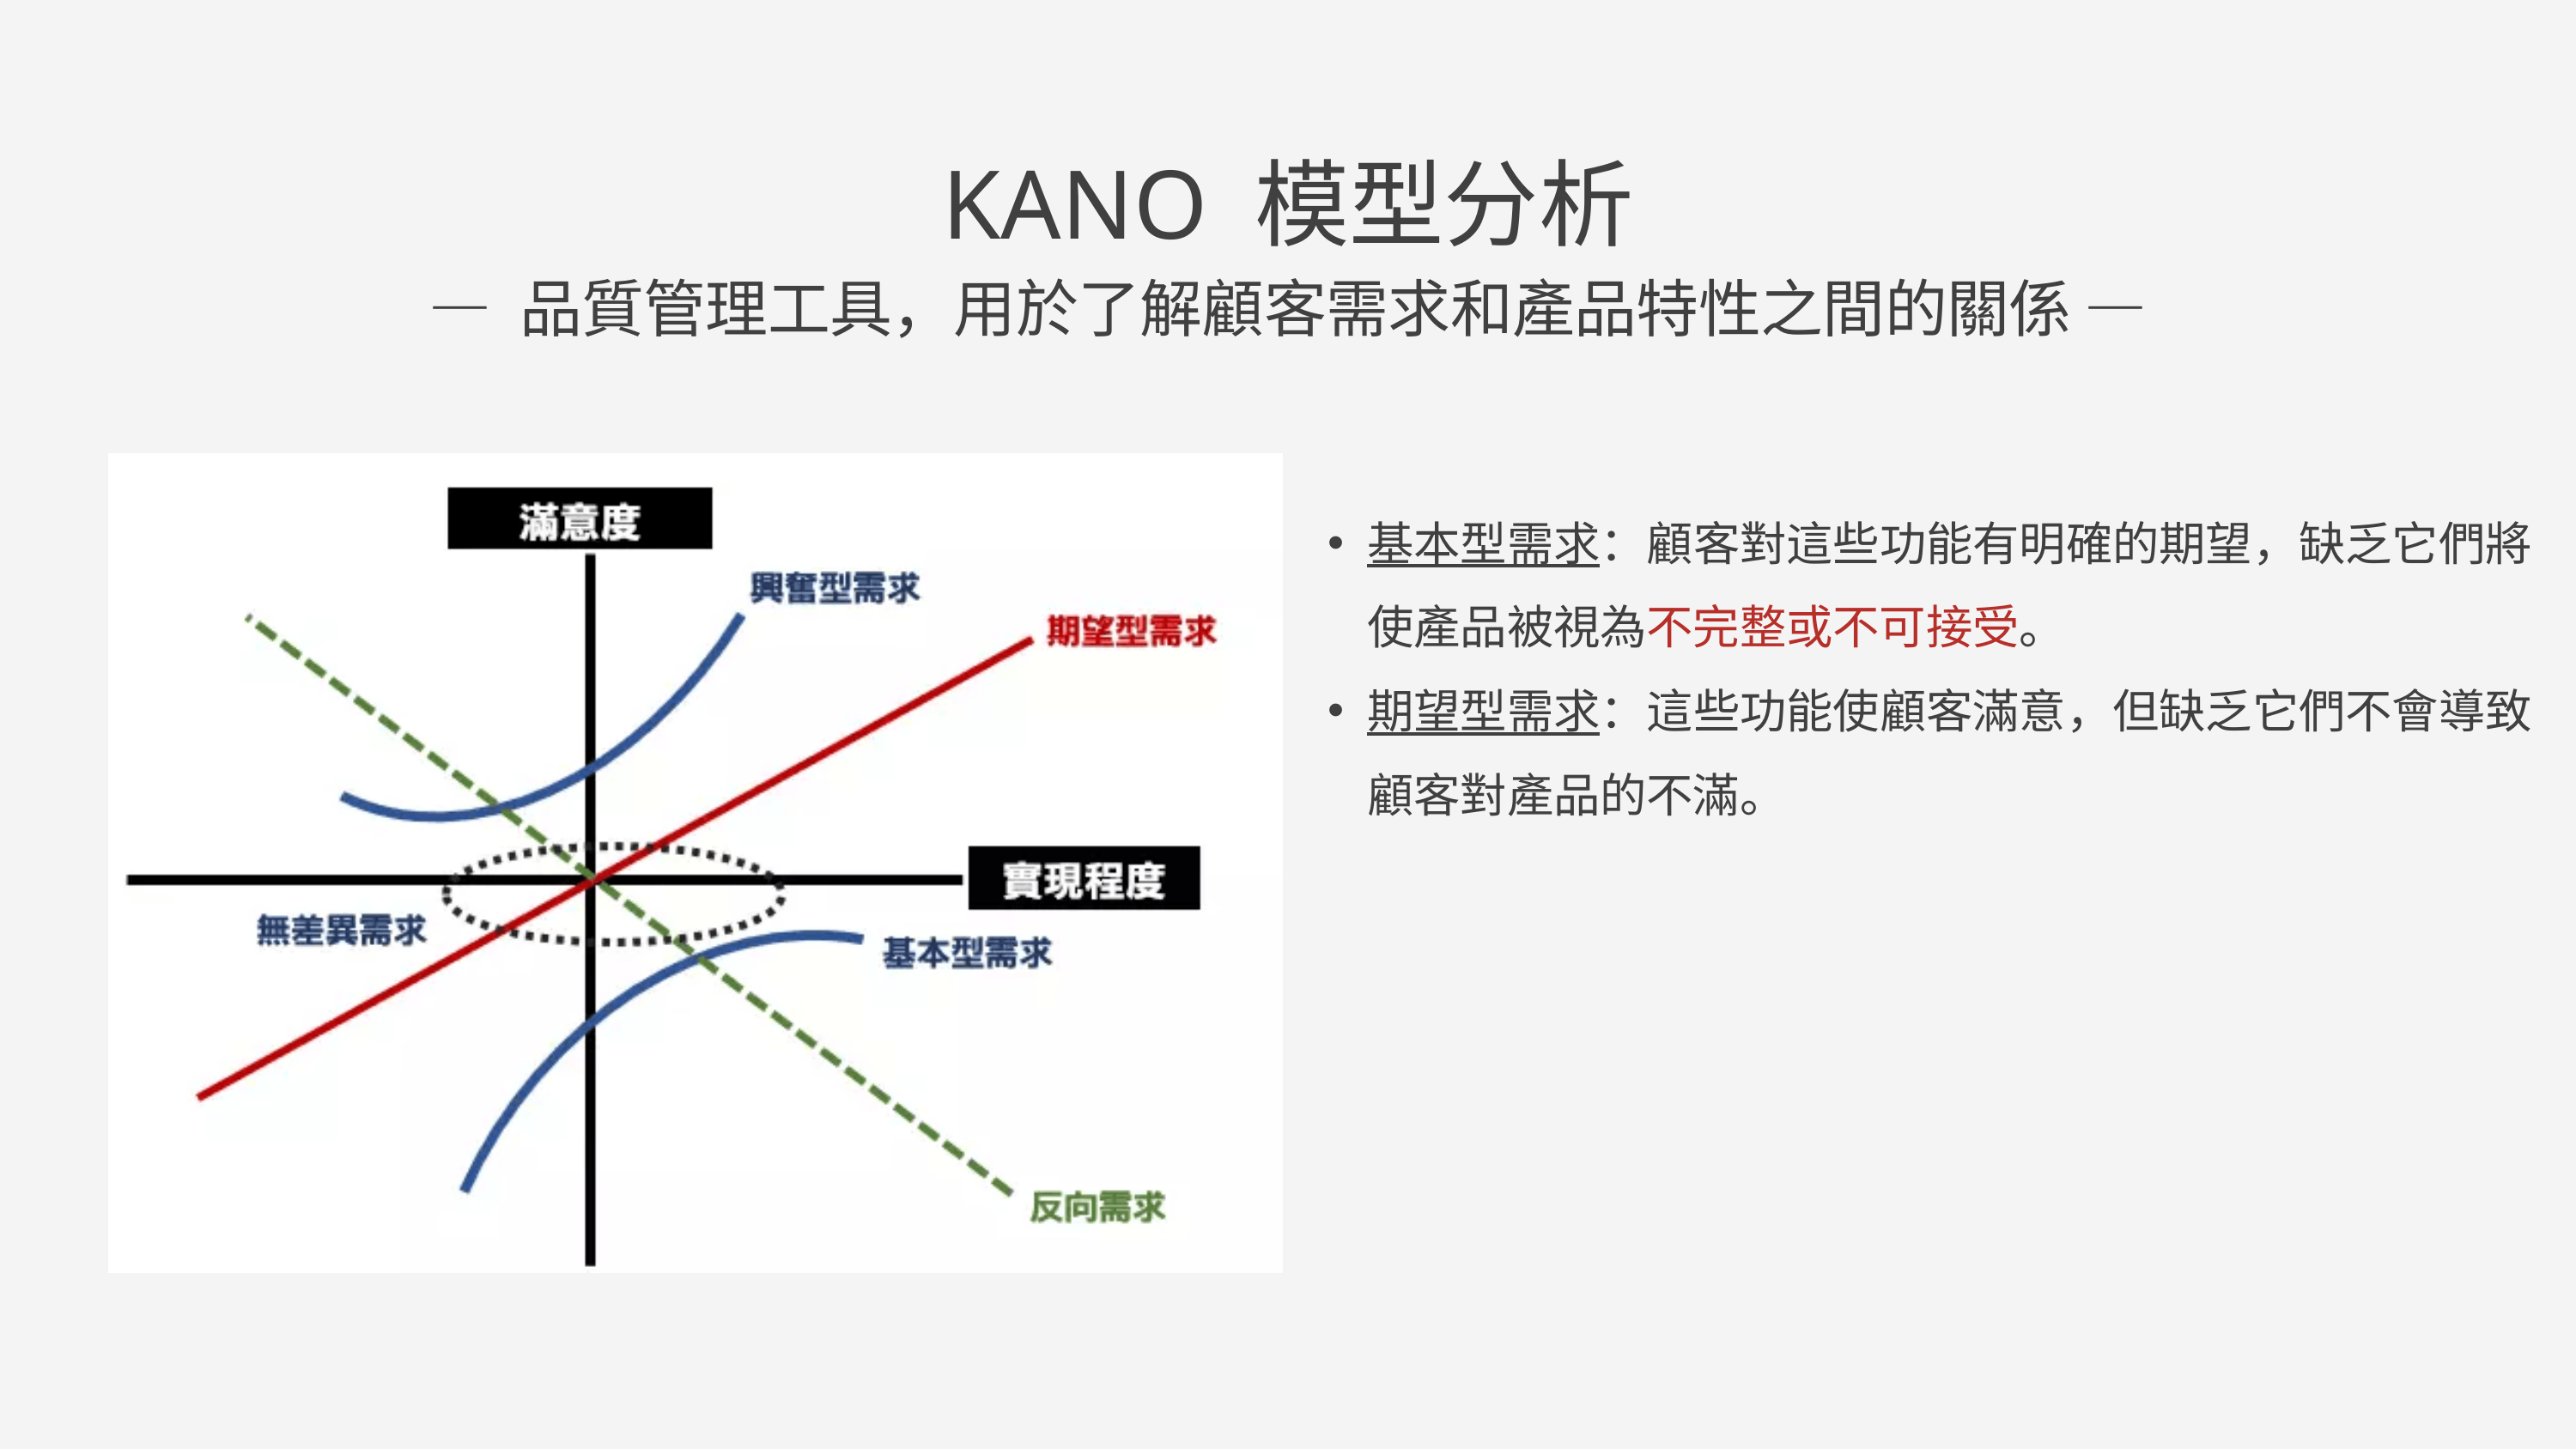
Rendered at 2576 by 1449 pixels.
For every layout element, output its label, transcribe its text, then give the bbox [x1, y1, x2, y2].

text_box KANO 模型分析 [709, 142, 1867, 258]
text_box 基本型需求：顧客對這些功能有明確的期望，缺乏它們將使產品被視為不完整或不可接受。 期望型需求：這些功能使顧客滿意，但缺乏它們不會導致顧客對產品的不滿。 [1288, 486, 2550, 822]
text_box — 品質管理工具，用於了解顧客需求和產品特性之間的關係 — [415, 257, 2161, 345]
text_box [108, 453, 1283, 1273]
